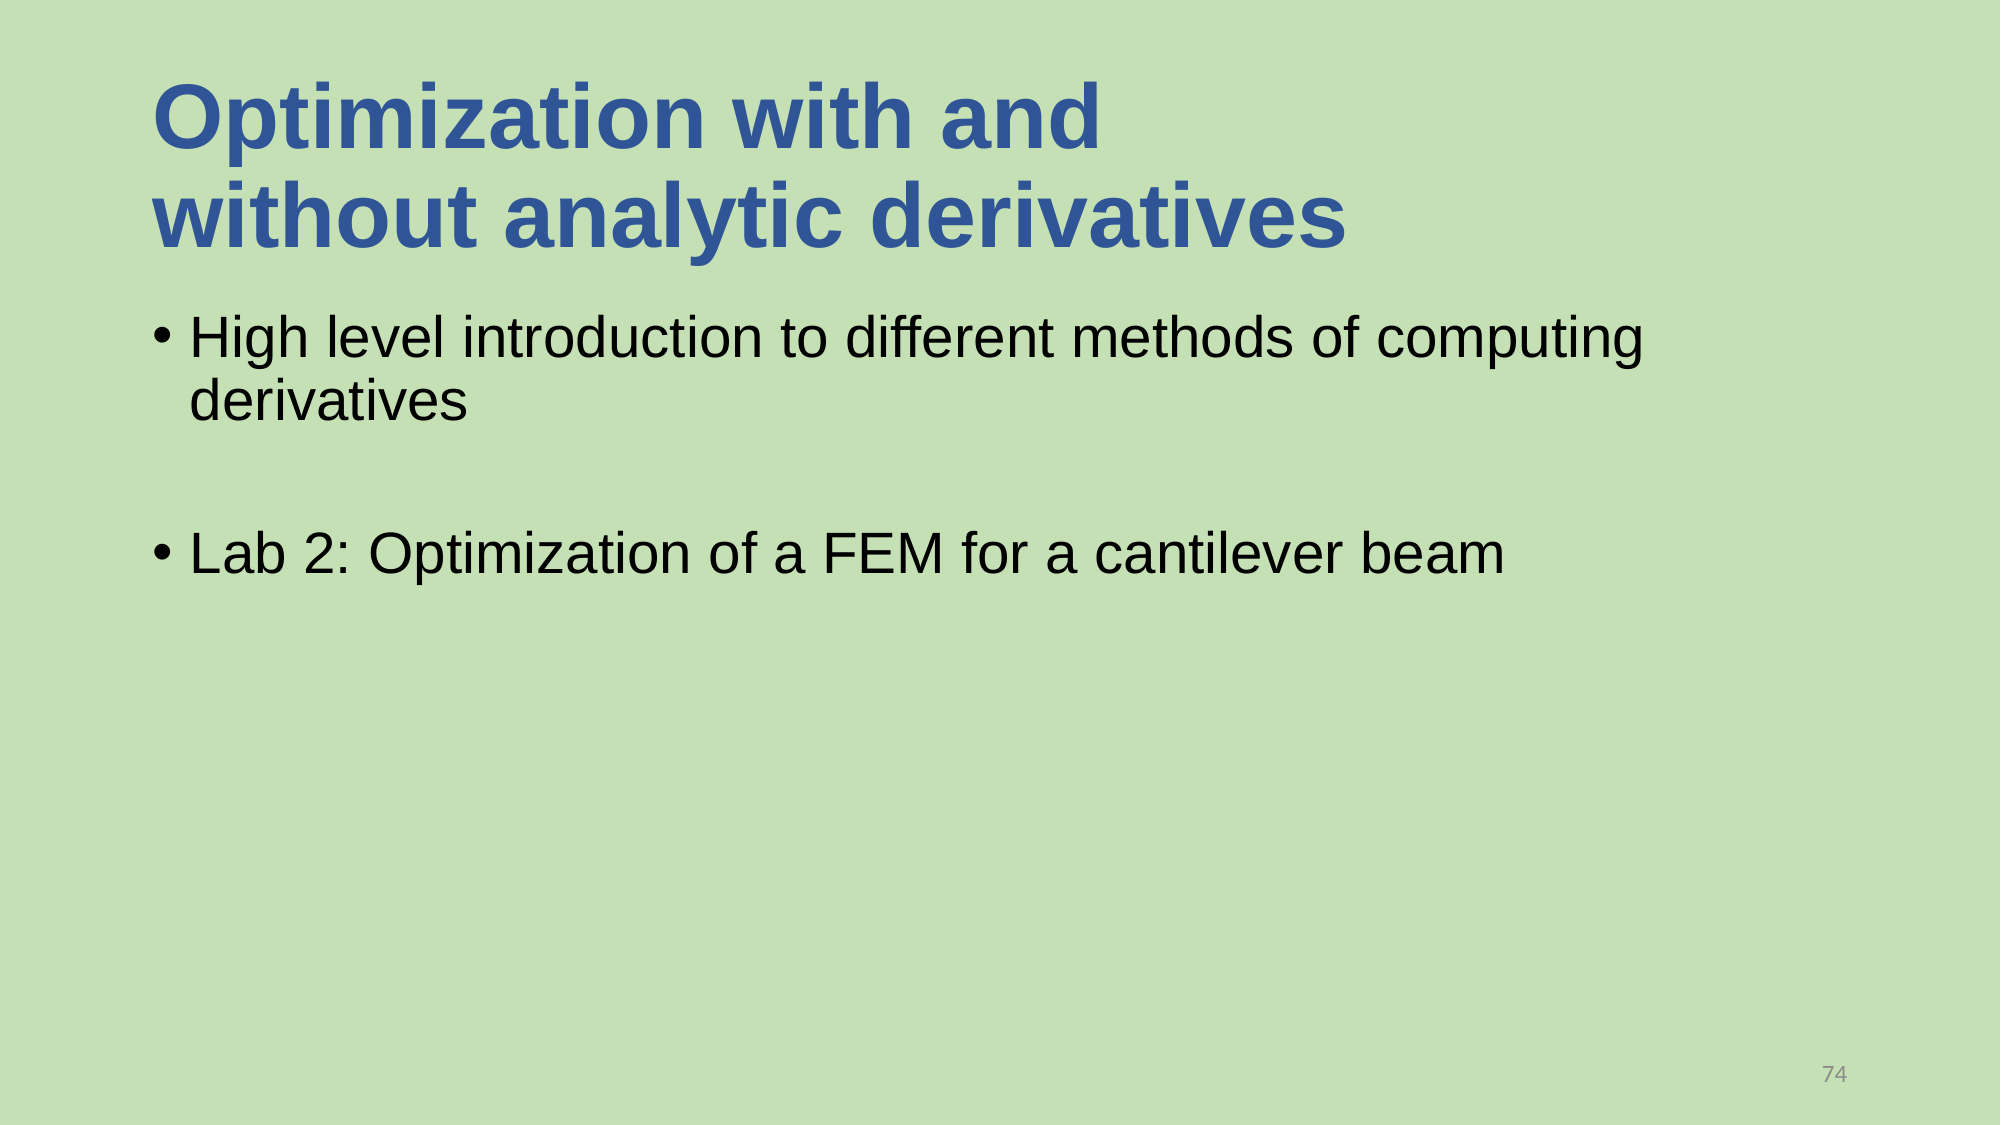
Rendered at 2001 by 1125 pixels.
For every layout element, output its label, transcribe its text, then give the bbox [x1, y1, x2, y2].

title Optimization with and without analytic derivatives [137, 59, 1863, 278]
slide_number 74 [1412, 1042, 1863, 1103]
list High level introduction to different methods of computing derivatives Lab 2: Optimization of a FEM for a cantilever beam [137, 299, 1863, 1014]
